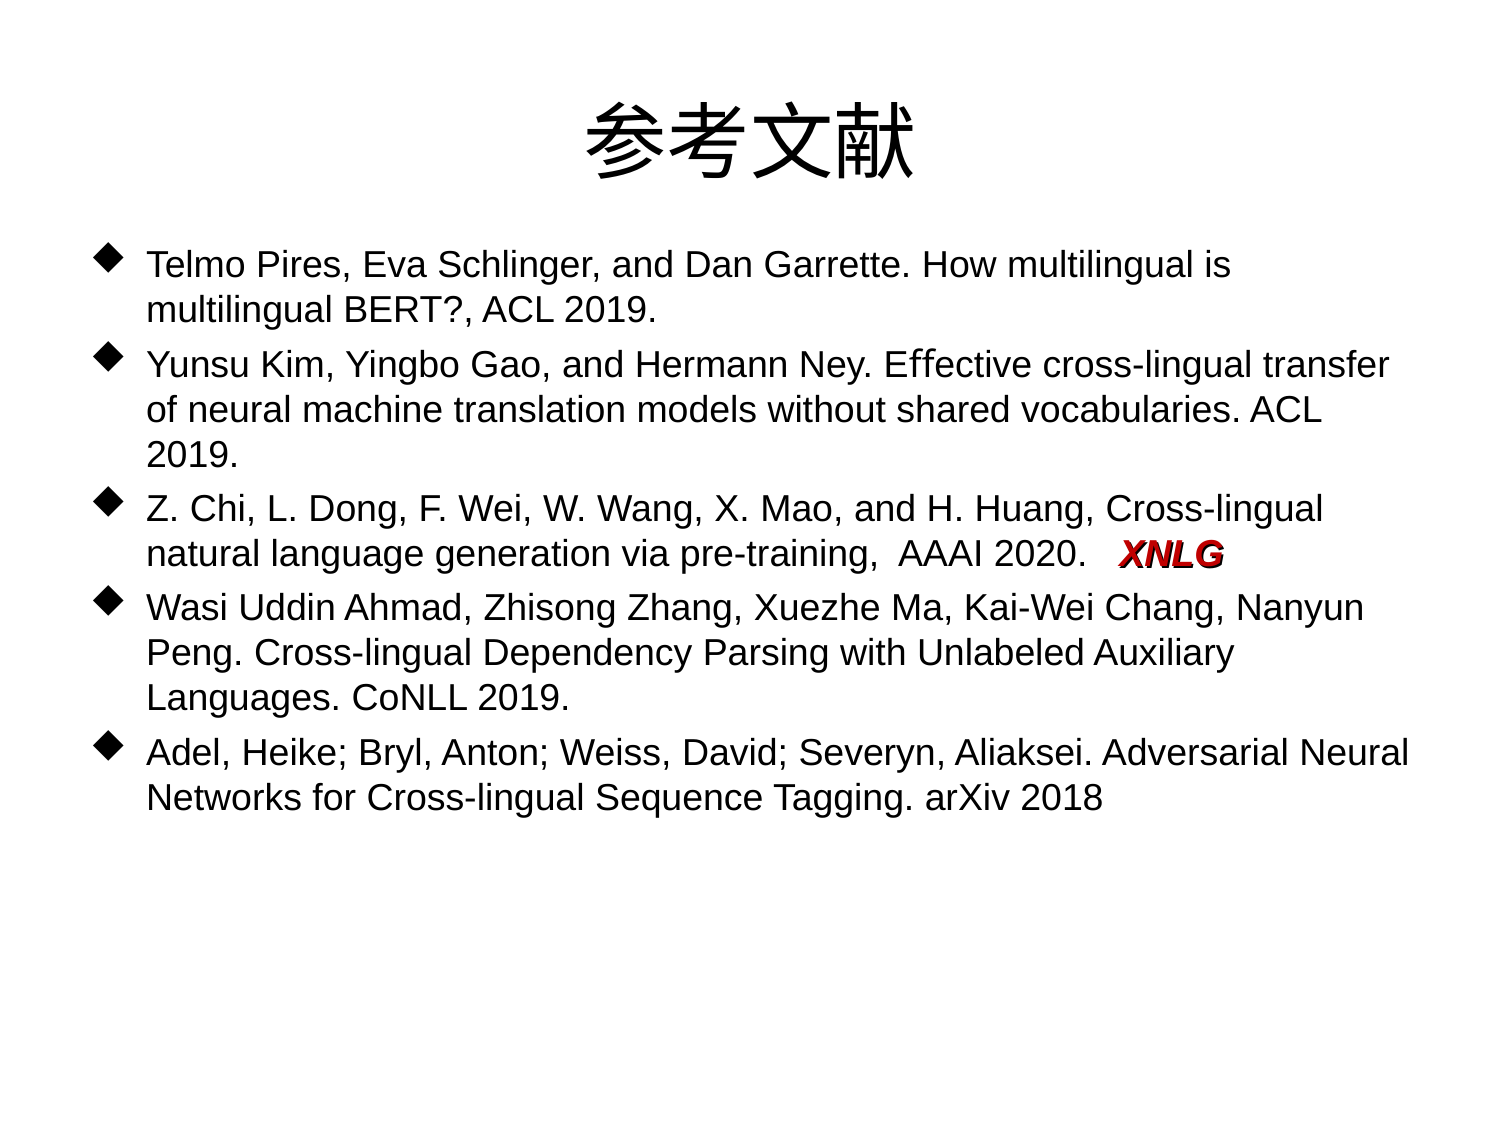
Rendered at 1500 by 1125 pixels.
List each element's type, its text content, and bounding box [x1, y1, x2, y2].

title 参考文献 [75, 45, 1425, 232]
text_box Telmo Pires, Eva Schlinger, and Dan Garrette. How multilingual is multilingual BERT?, ACL 2019. Yunsu Kim, Yingbo Gao, and Hermann Ney. Eﬀective cross-lingual transfer of neural machine translation models without shared vocabularies. ACL 2019. Z. Chi, L. Dong, F. Wei, W. Wang, X. Mao, and H. Huang, Cross-lingual natural language generation via pre-training, AAAI 2020. XNLG Wasi Uddin Ahmad, Zhisong Zhang, Xuezhe Ma, Kai-Wei Chang, Nanyun Peng. Cross-lingual Dependency Parsing with Unlabeled Auxiliary Languages. CoNLL 2019. Adel, Heike; Bryl, Anton; Weiss, David; Severyn, Aliaksei. Adversarial Neural Networks for Cross-lingual Sequence Tagging. arXiv 2018 [74, 232, 1425, 1005]
